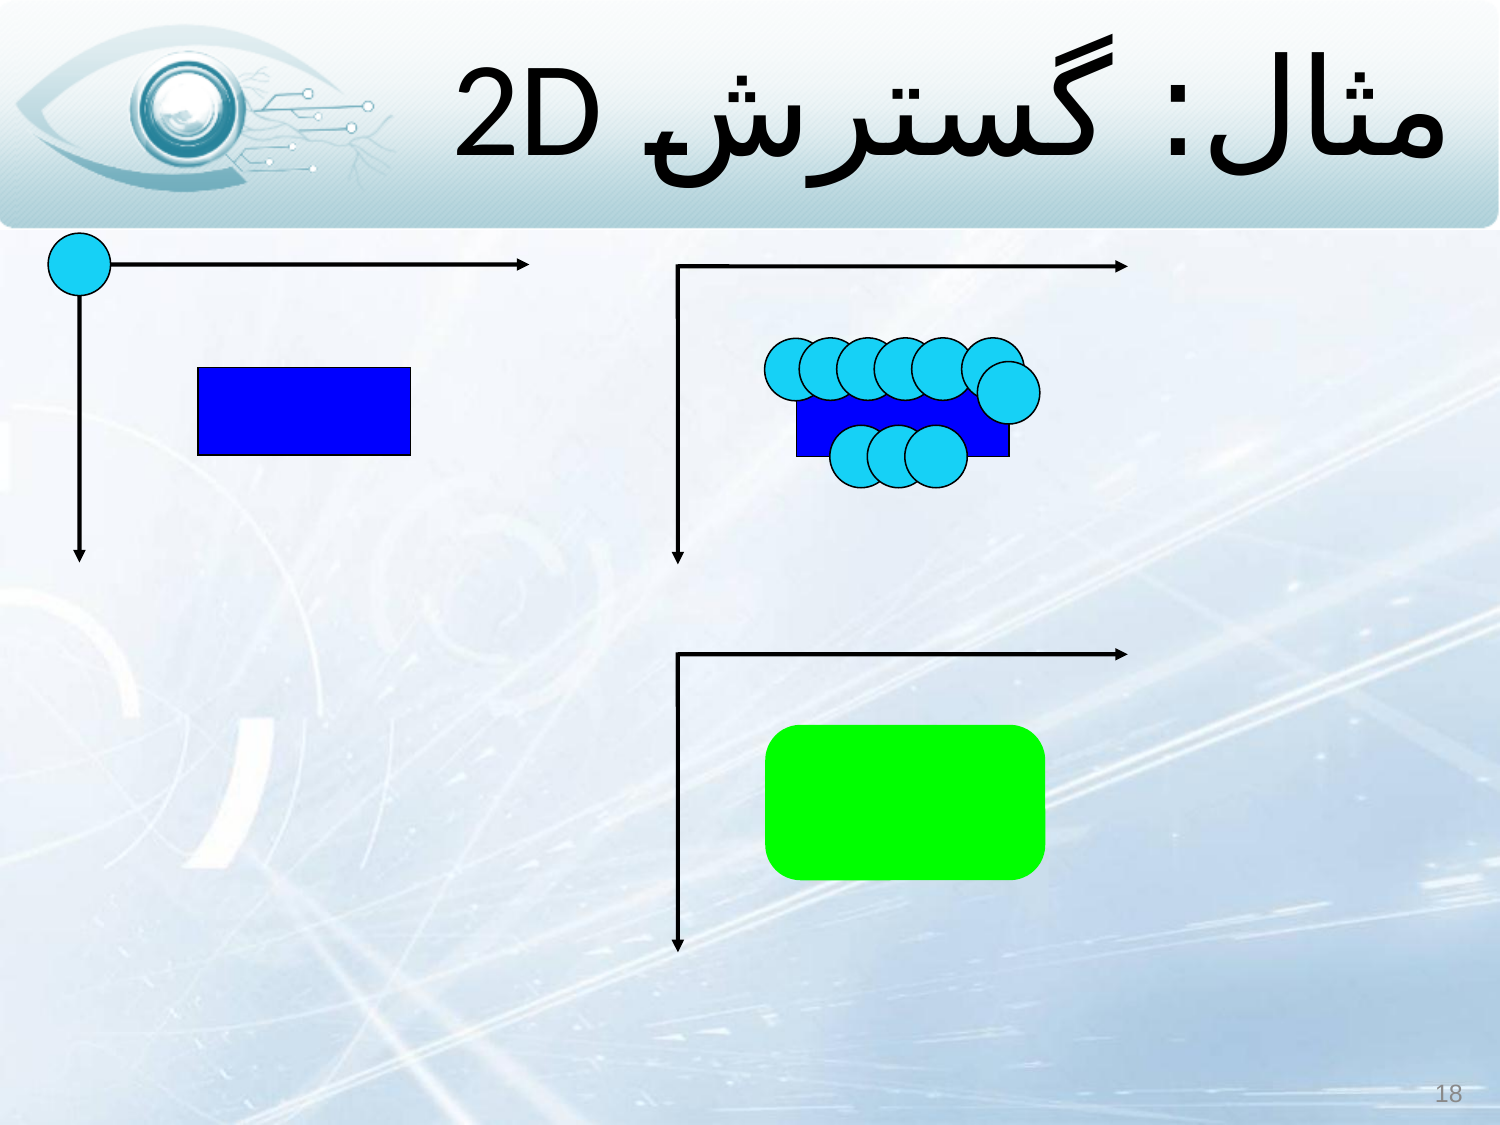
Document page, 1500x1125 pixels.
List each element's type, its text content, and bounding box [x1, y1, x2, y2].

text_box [677, 264, 1129, 565]
picture [0, 230, 1500, 1125]
title مثال: گسترش 2D [0, 7, 1500, 195]
text_box [48, 233, 111, 296]
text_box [677, 651, 1129, 953]
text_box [79, 262, 530, 563]
slide_number 18 [1127, 1062, 1478, 1123]
